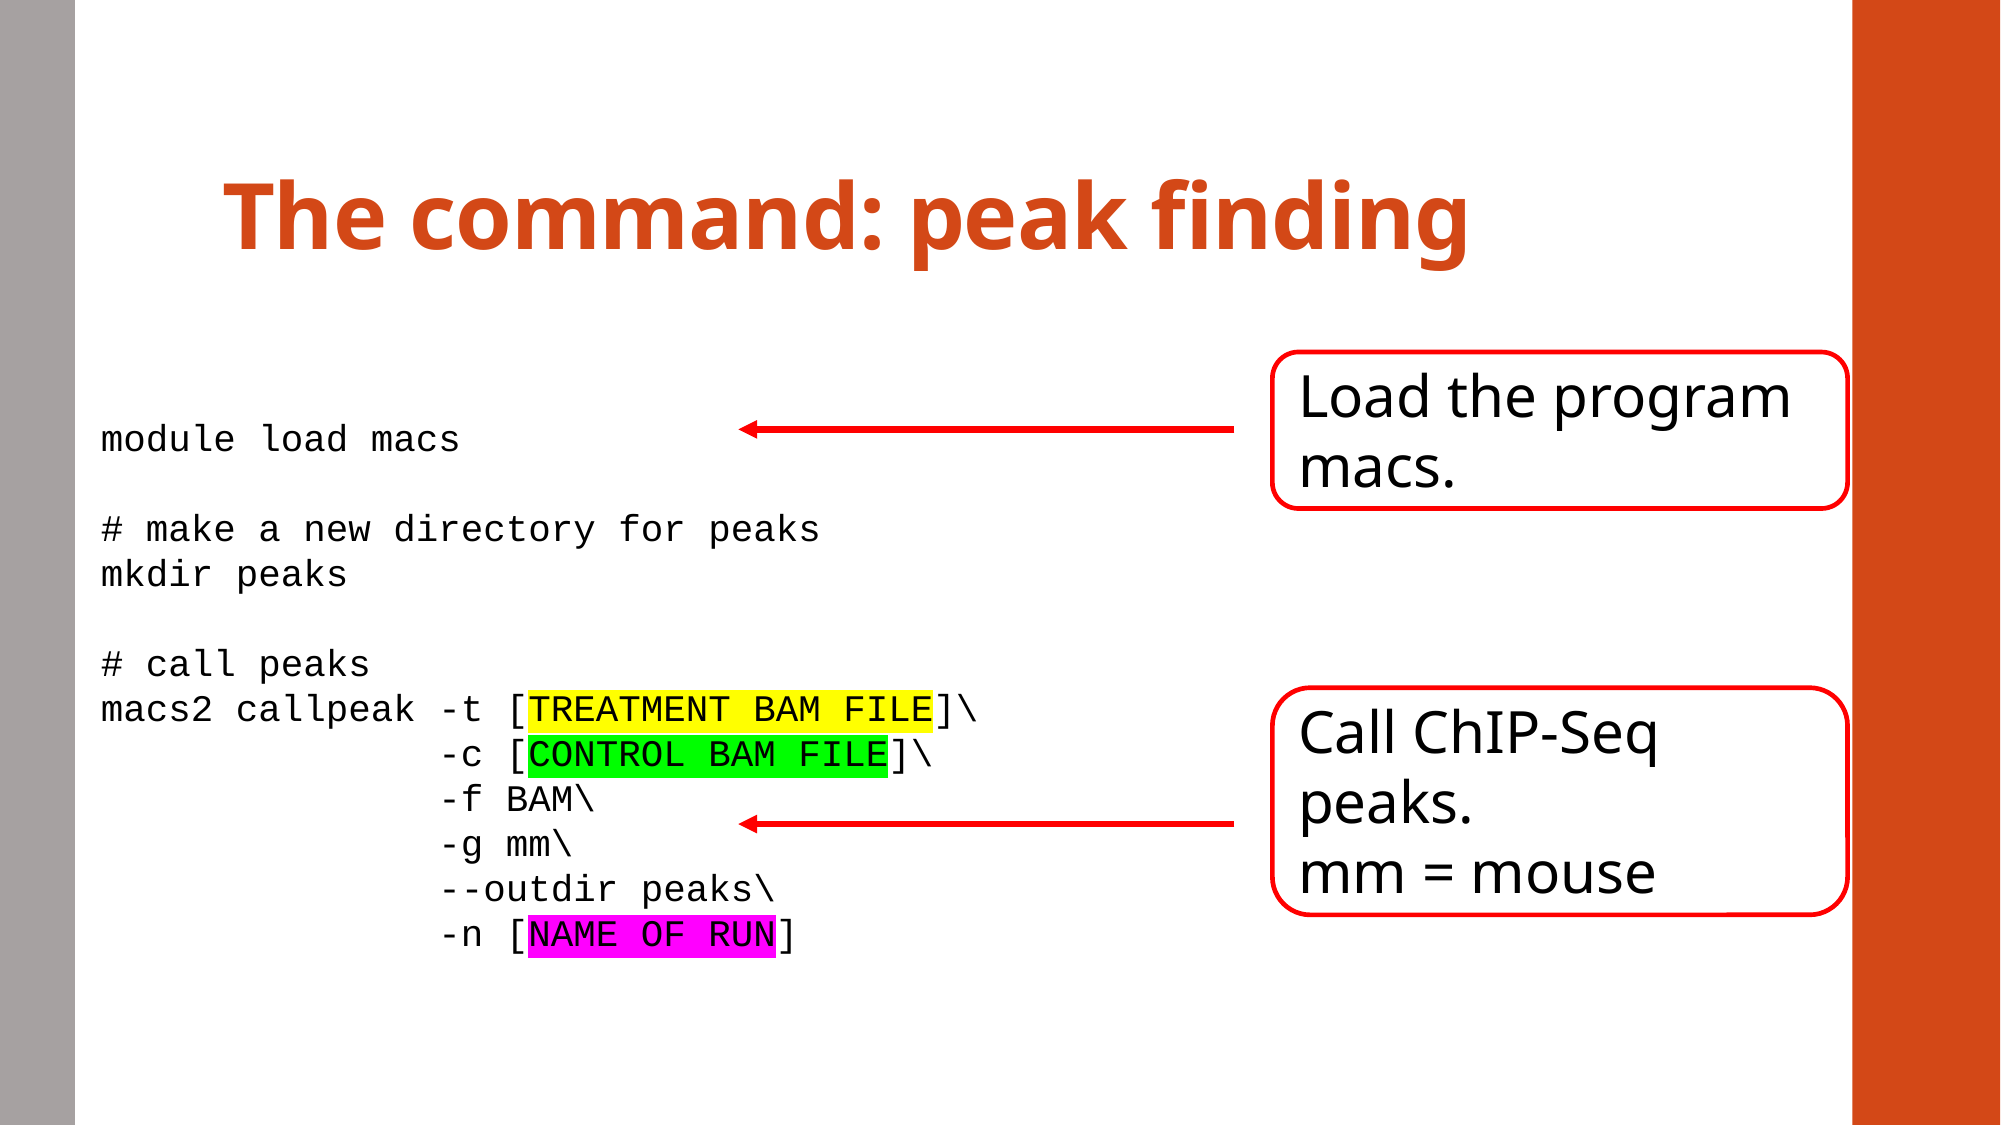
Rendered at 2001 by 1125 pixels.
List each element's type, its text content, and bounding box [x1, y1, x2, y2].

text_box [738, 351, 1848, 509]
text_box module load macs # make a new directory for peaks mkdir peaks # call peaks macs2 callpeak -t [TREATMENT BAM FILE]\ -c [CONTROL BAM FILE]\ -f BAM\ -g mm\ --outdir peaks\ -n [NAME OF RUN] [85, 406, 1777, 962]
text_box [738, 687, 1848, 916]
title The command: peak finding [206, 48, 1797, 278]
